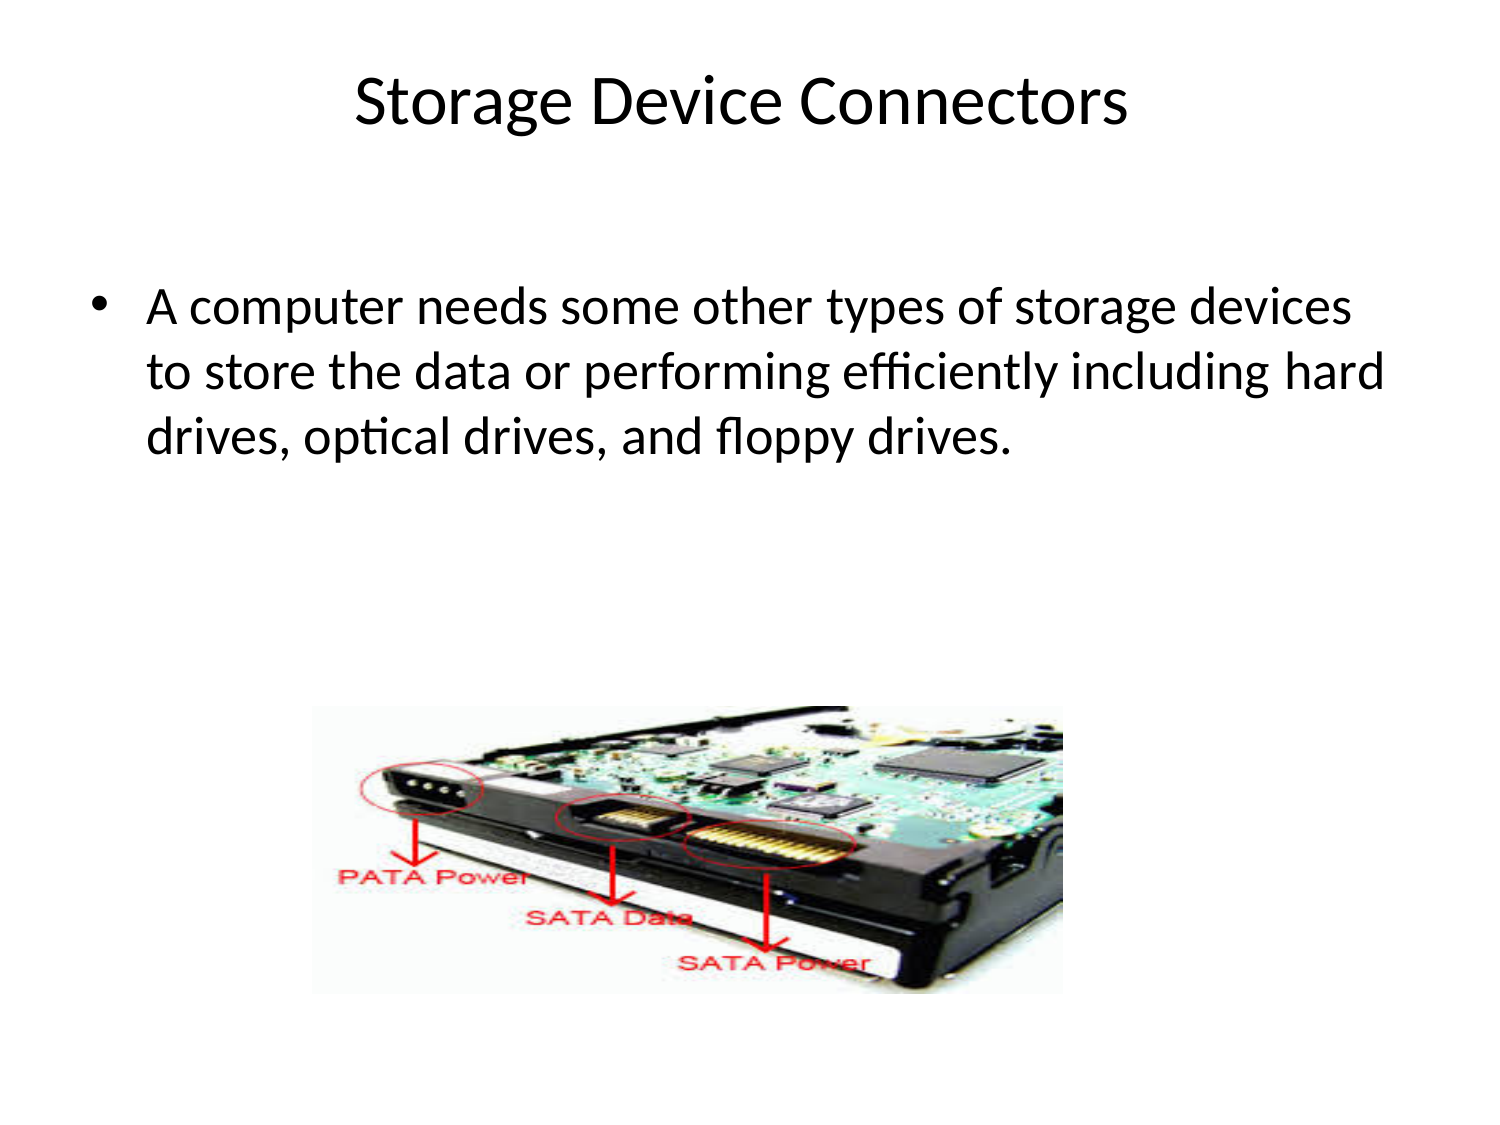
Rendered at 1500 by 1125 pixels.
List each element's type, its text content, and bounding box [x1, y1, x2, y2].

title Storage Device Connectors [75, 45, 1425, 233]
picture [312, 705, 1063, 994]
list A computer needs some other types of storage devices to store the data or performing efficiently including hard drives, optical drives, and floppy drives. [75, 262, 1425, 1005]
